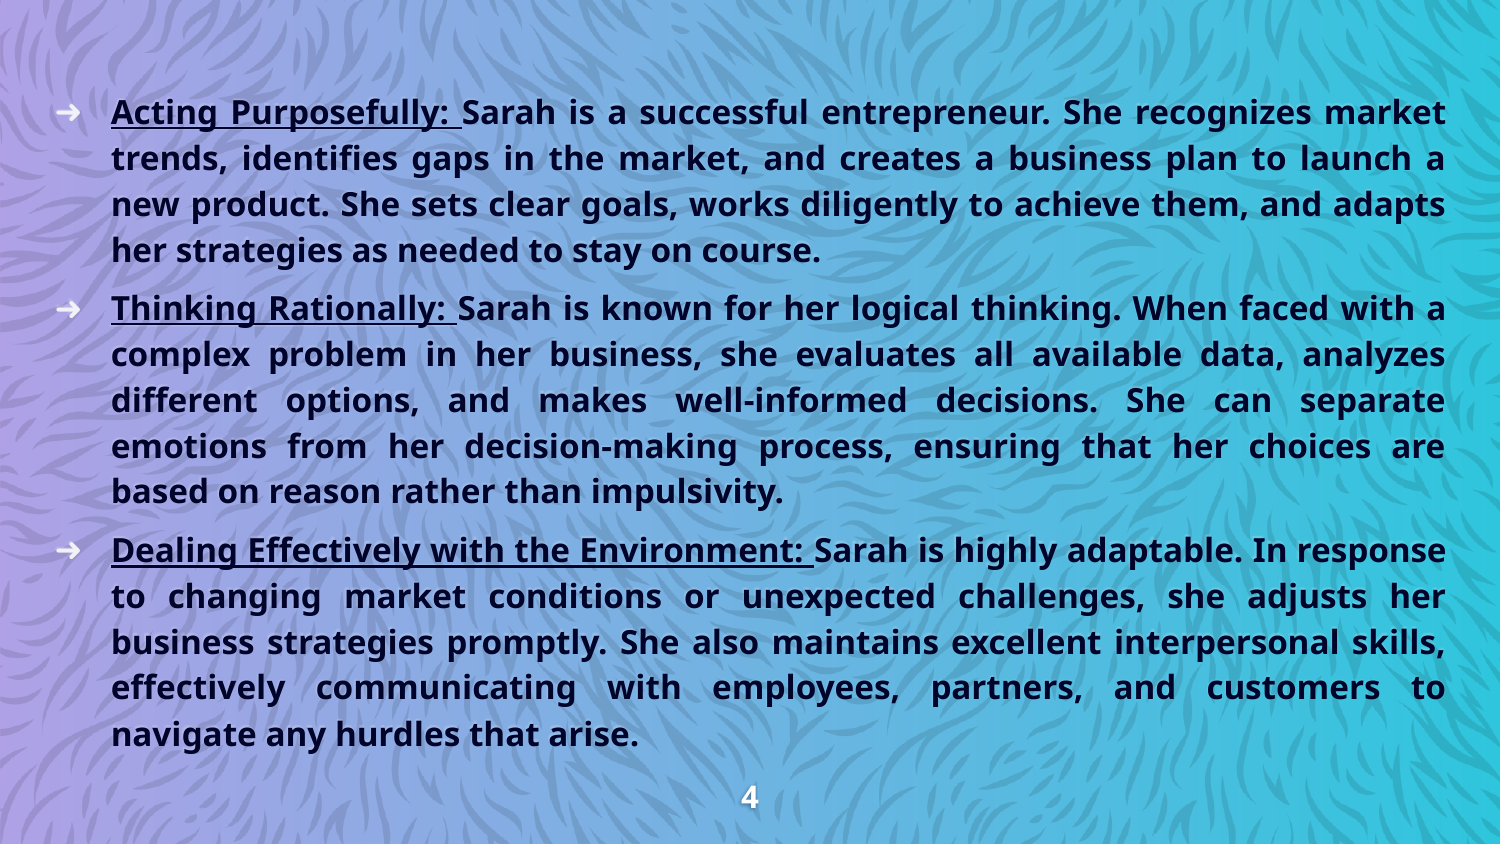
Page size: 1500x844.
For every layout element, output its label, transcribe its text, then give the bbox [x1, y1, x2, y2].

picture [0, 0, 1500, 844]
list Acting Purposefully: Sarah is a successful entrepreneur. She recognizes market trends, identifies gaps in the market, and creates a business plan to launch a new product. She sets clear goals, works diligently to achieve them, and adapts her strategies as needed to stay on course. Thinking Rationally: Sarah is known for her logical thinking. When faced with a complex problem in her business, she evaluates all available data, analyzes different options, and makes well-informed decisions. She can separate emotions from her decision-making process, ensuring that her choices are based on reason rather than impulsivity. Dealing Effectively with the Environment: Sarah is highly adaptable. In response to changing market conditions or unexpected challenges, she adjusts her business strategies promptly. She also maintains excellent interpersonal skills, effectively communicating with employees, partners, and customers to navigate any hurdles that arise. [35, 85, 1448, 767]
slide_number 4 [705, 766, 795, 832]
